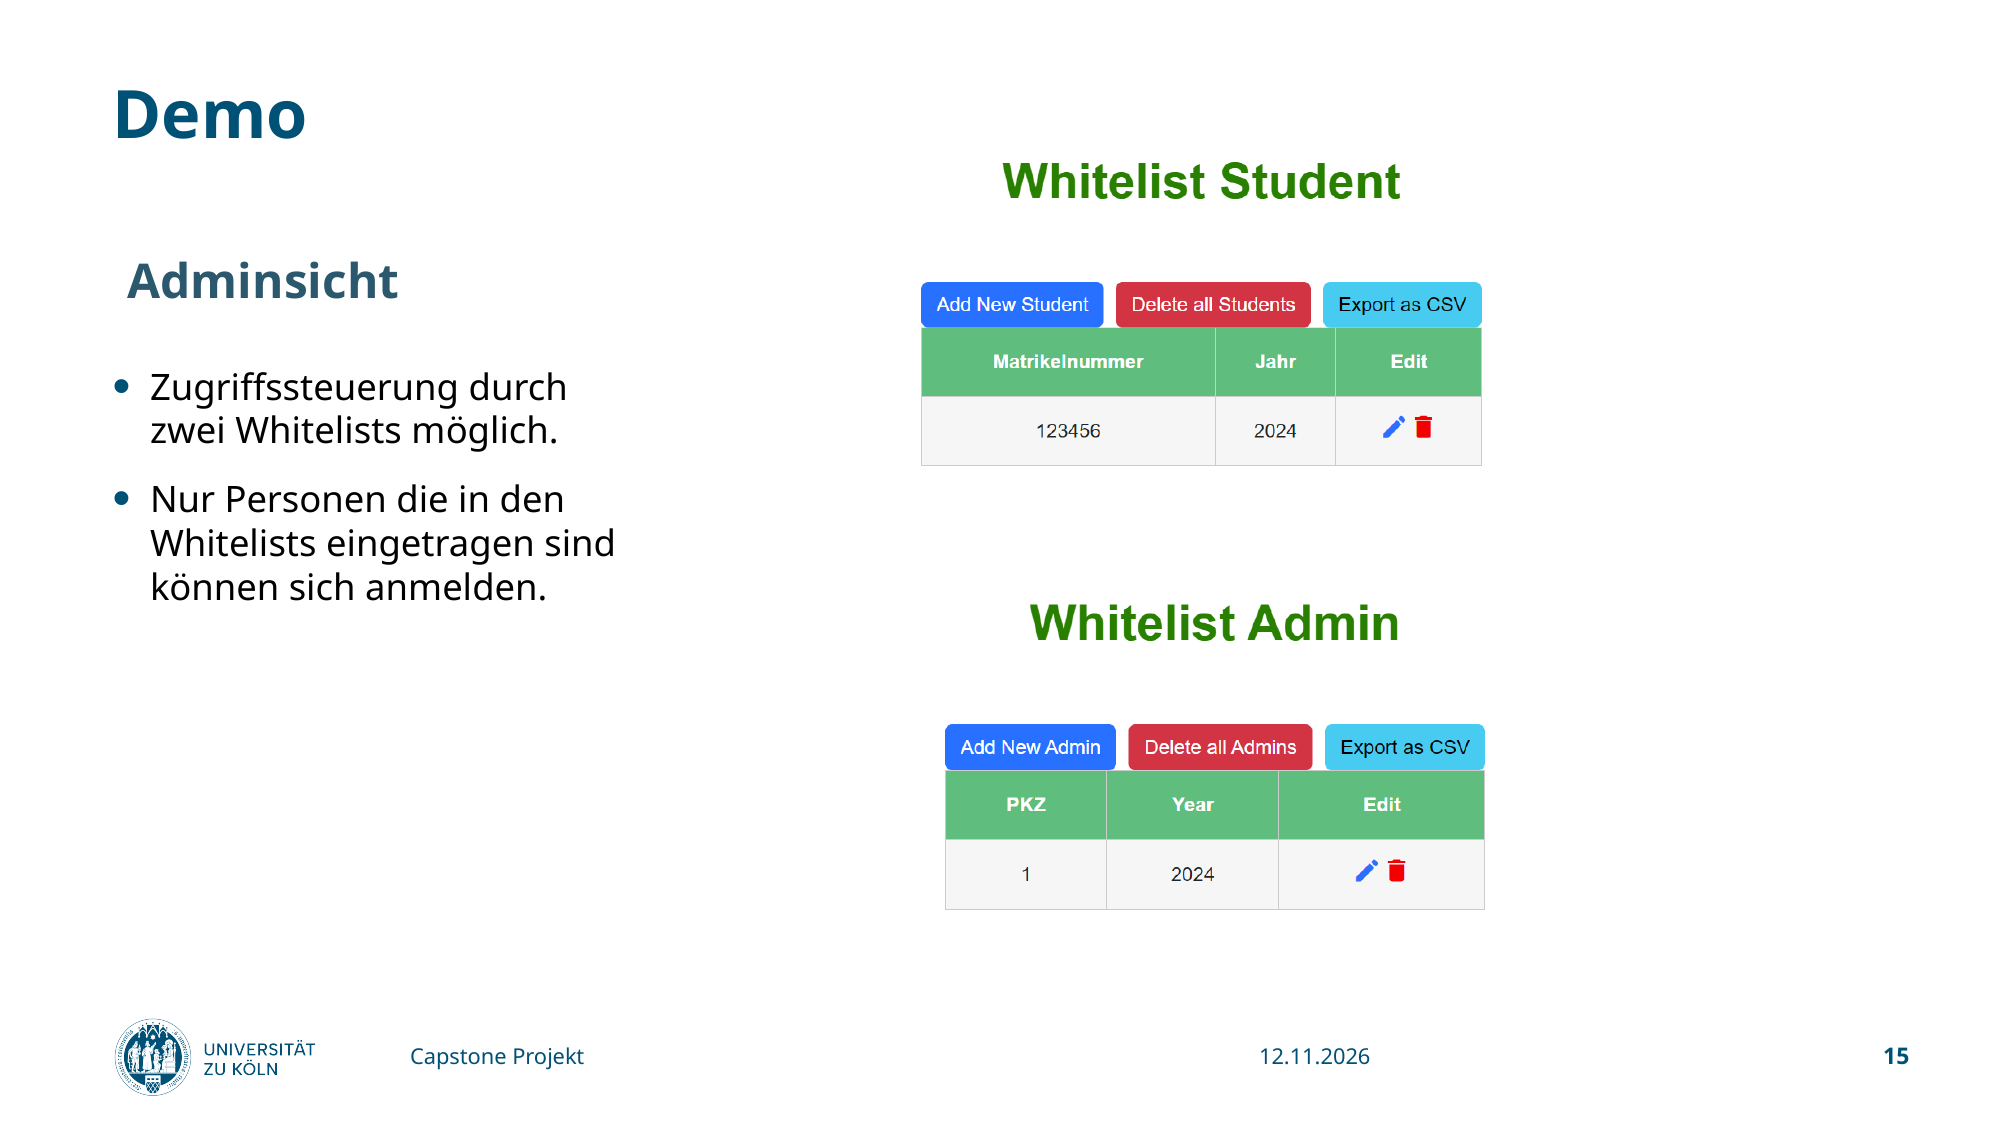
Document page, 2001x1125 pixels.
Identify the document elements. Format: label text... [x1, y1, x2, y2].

picture [102, 1006, 328, 1109]
picture [860, 568, 1544, 963]
text_box Adminsicht [112, 243, 833, 316]
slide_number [1259, 1037, 1459, 1078]
picture [833, 112, 1570, 526]
picture [129, 1048, 140, 1073]
title Demo [112, 80, 1910, 280]
picture [161, 1048, 175, 1073]
picture [142, 1048, 161, 1073]
footer Capstone Projekt [410, 1037, 1258, 1078]
list Zugriffssteuerung durch zwei Whitelists möglich. Nur Personen die in den Whitelists eingetragen sind können sich anmelden. [112, 363, 640, 1048]
slide_number 15 [1459, 1037, 1910, 1078]
